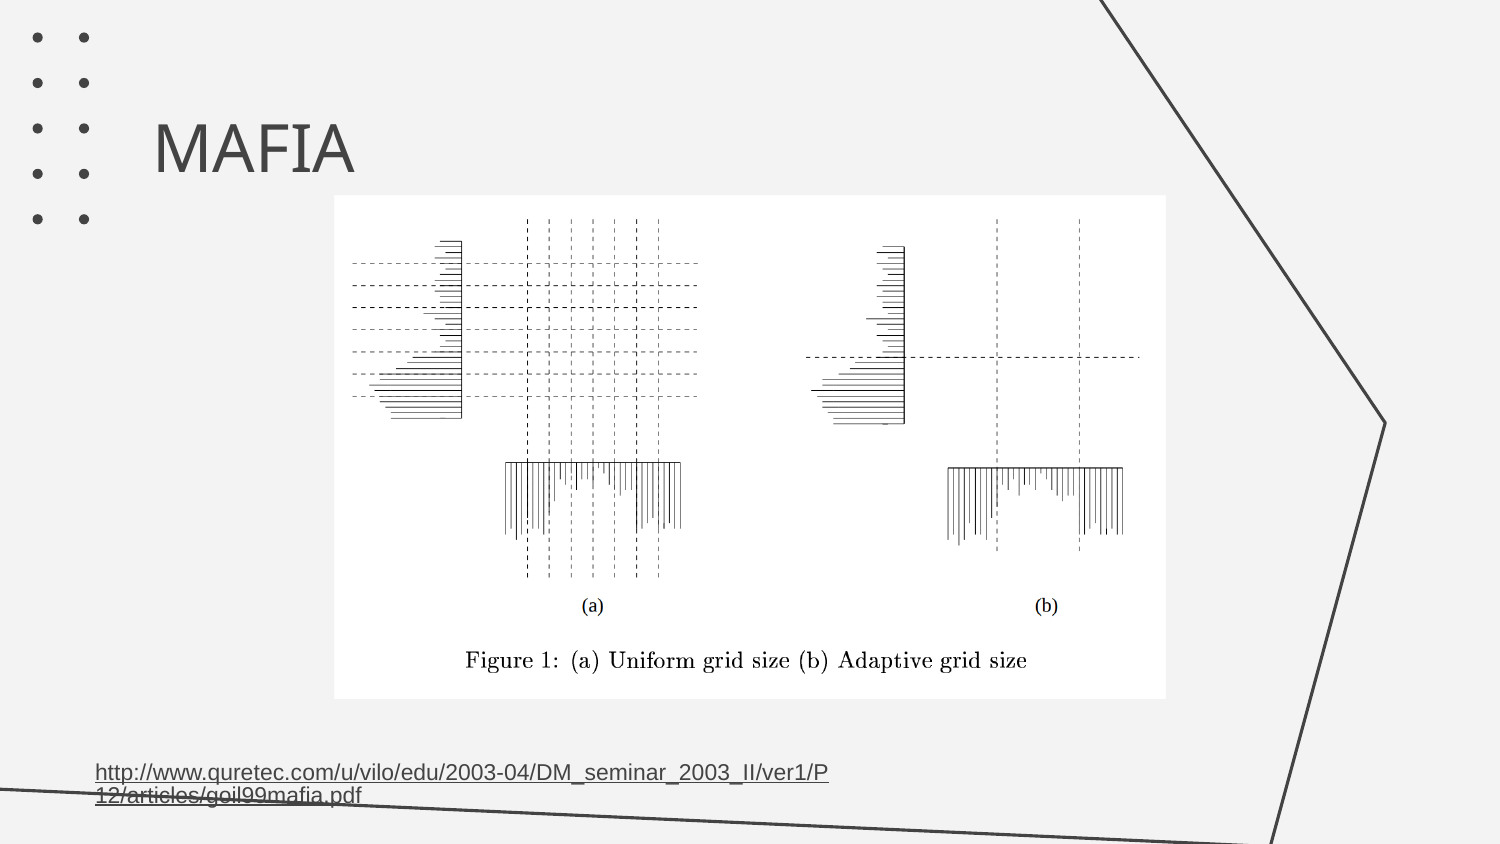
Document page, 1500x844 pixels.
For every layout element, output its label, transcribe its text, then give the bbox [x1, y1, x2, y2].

picture [333, 194, 1167, 699]
text_box http://www.quretec.com/u/vilo/edu/2003-04/DM_seminar_2003_II/ver1/P12/articles/goil99mafia.pdf [80, 742, 851, 785]
title MAFIA [137, 84, 1006, 201]
